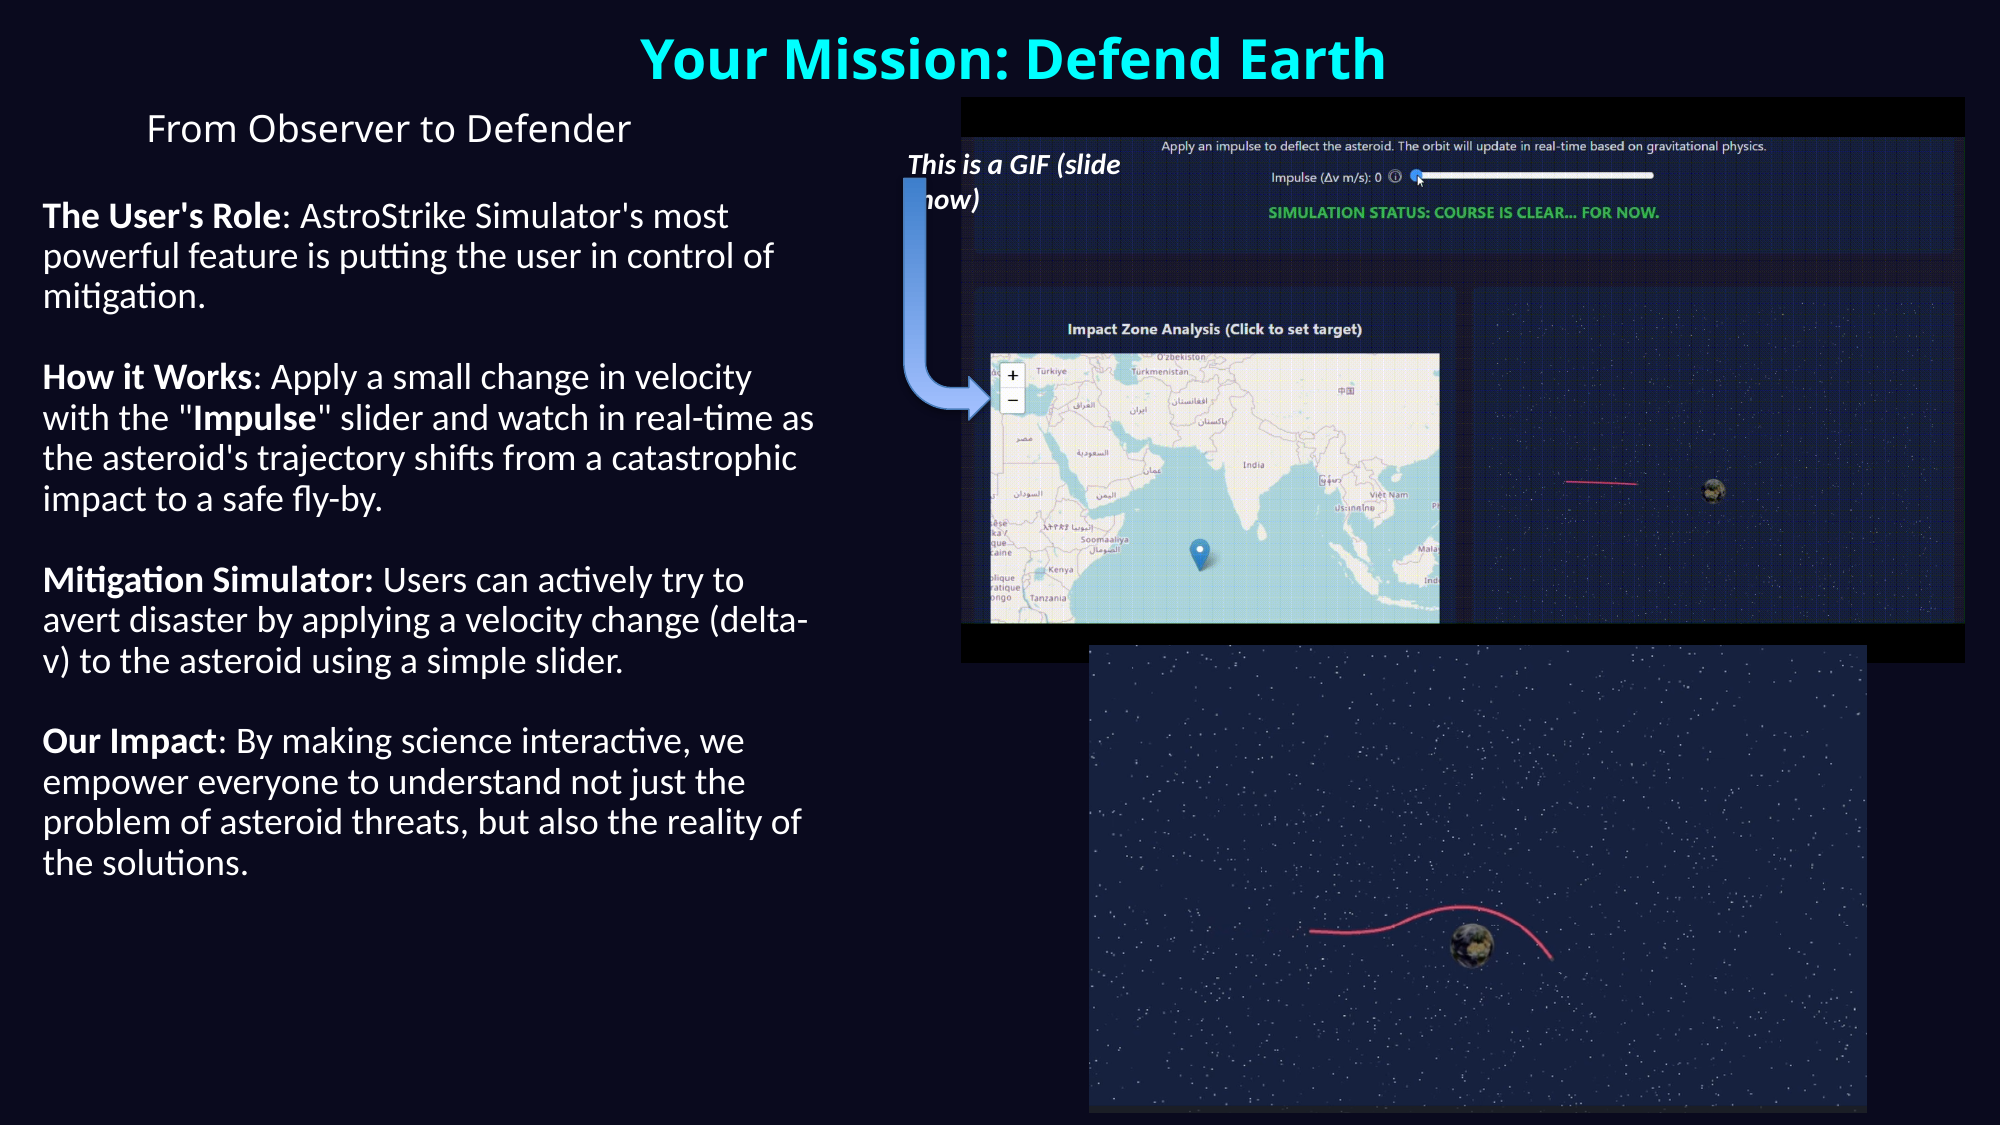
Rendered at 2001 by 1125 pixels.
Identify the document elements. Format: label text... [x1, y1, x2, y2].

title Your Mission: Defend Earth [115, 16, 1916, 98]
picture [961, 97, 1965, 1113]
text_box This is a GIF (slide show) [892, 137, 956, 223]
text_box The User's Role: AstroStrike Simulator's most powerful feature is putting the user in control of mitigation. How it Works: Apply a small change in velocity with the "Impulse" slider and watch in real-time as the asteroid's trajectory shifts from a catastrophic impact to a safe fly-by. Mitigation Simulator: Users can actively try to avert disaster by applying a velocity change (delta-v) to the asteroid using a simple slider. Our Impact: By making science interactive, we empower everyone to understand not just the problem of asteroid threats, but also the reality of the solutions. [27, 188, 838, 891]
text_box From Observer to Defender [97, 97, 681, 158]
text_box [903, 177, 956, 410]
